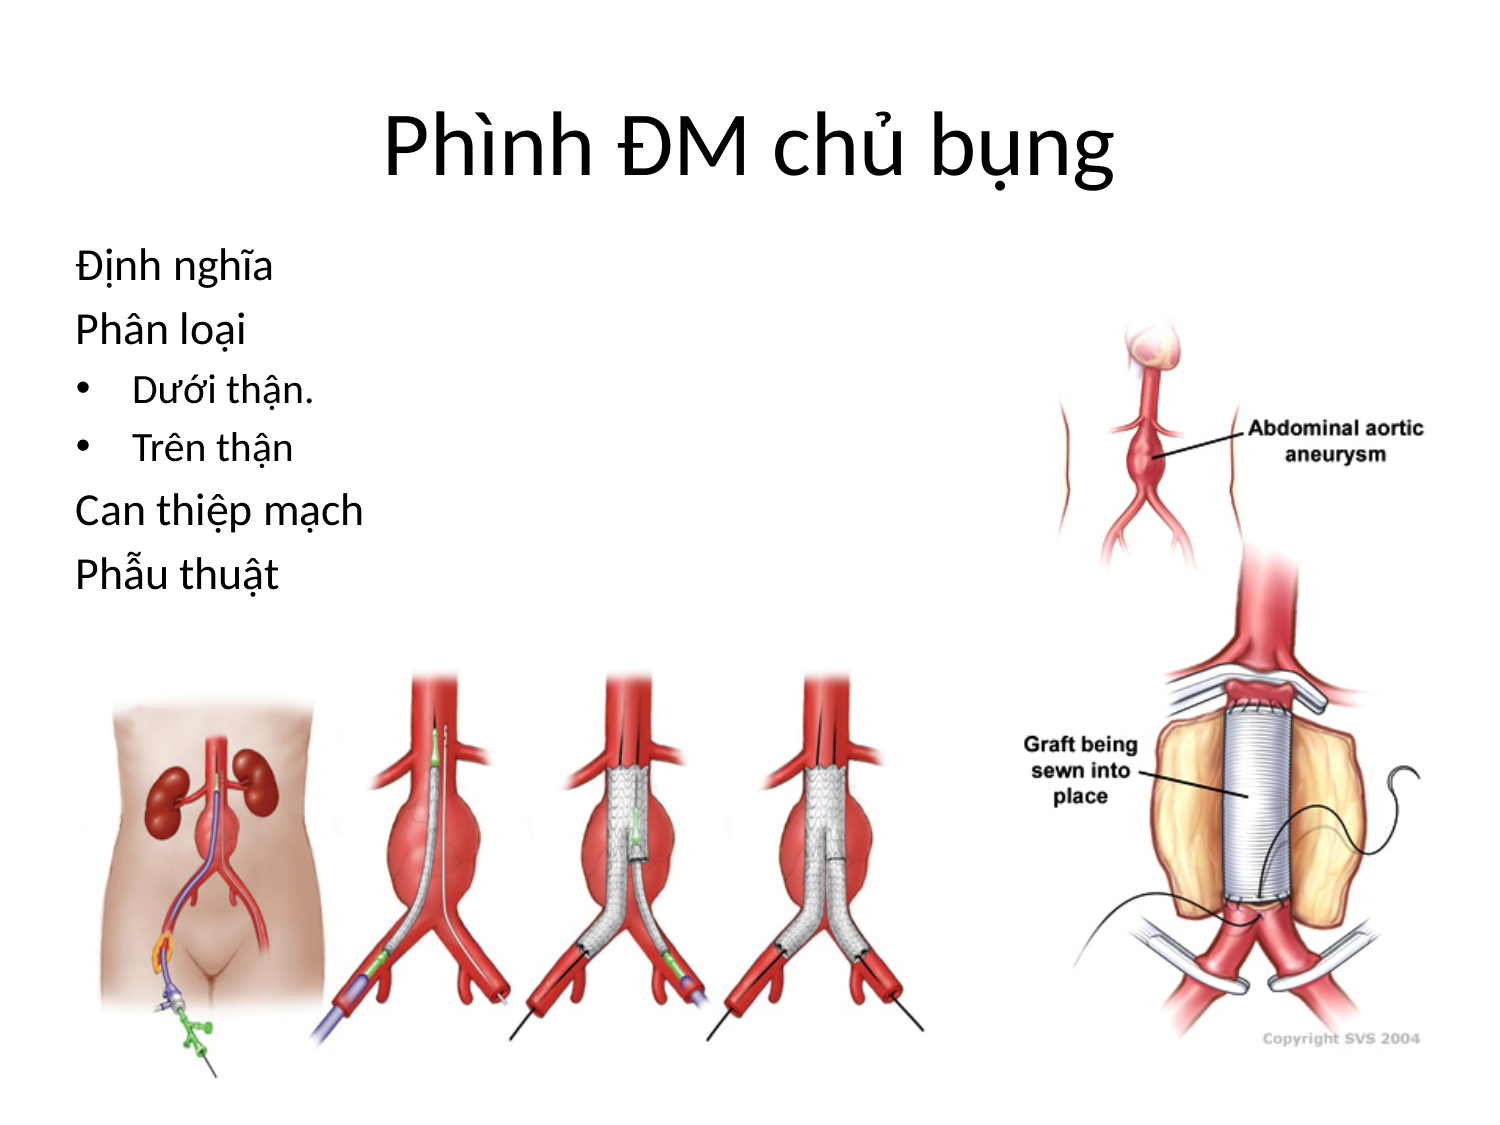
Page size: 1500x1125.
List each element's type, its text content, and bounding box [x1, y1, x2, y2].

picture [1009, 292, 1440, 1081]
list Định nghĩa Phân loại Dưới thận. Trên thận Can thiệp mạch Phẫu thuật [60, 226, 749, 615]
picture [74, 662, 945, 1090]
title Phình ĐM chủ bụng [75, 45, 1425, 233]
